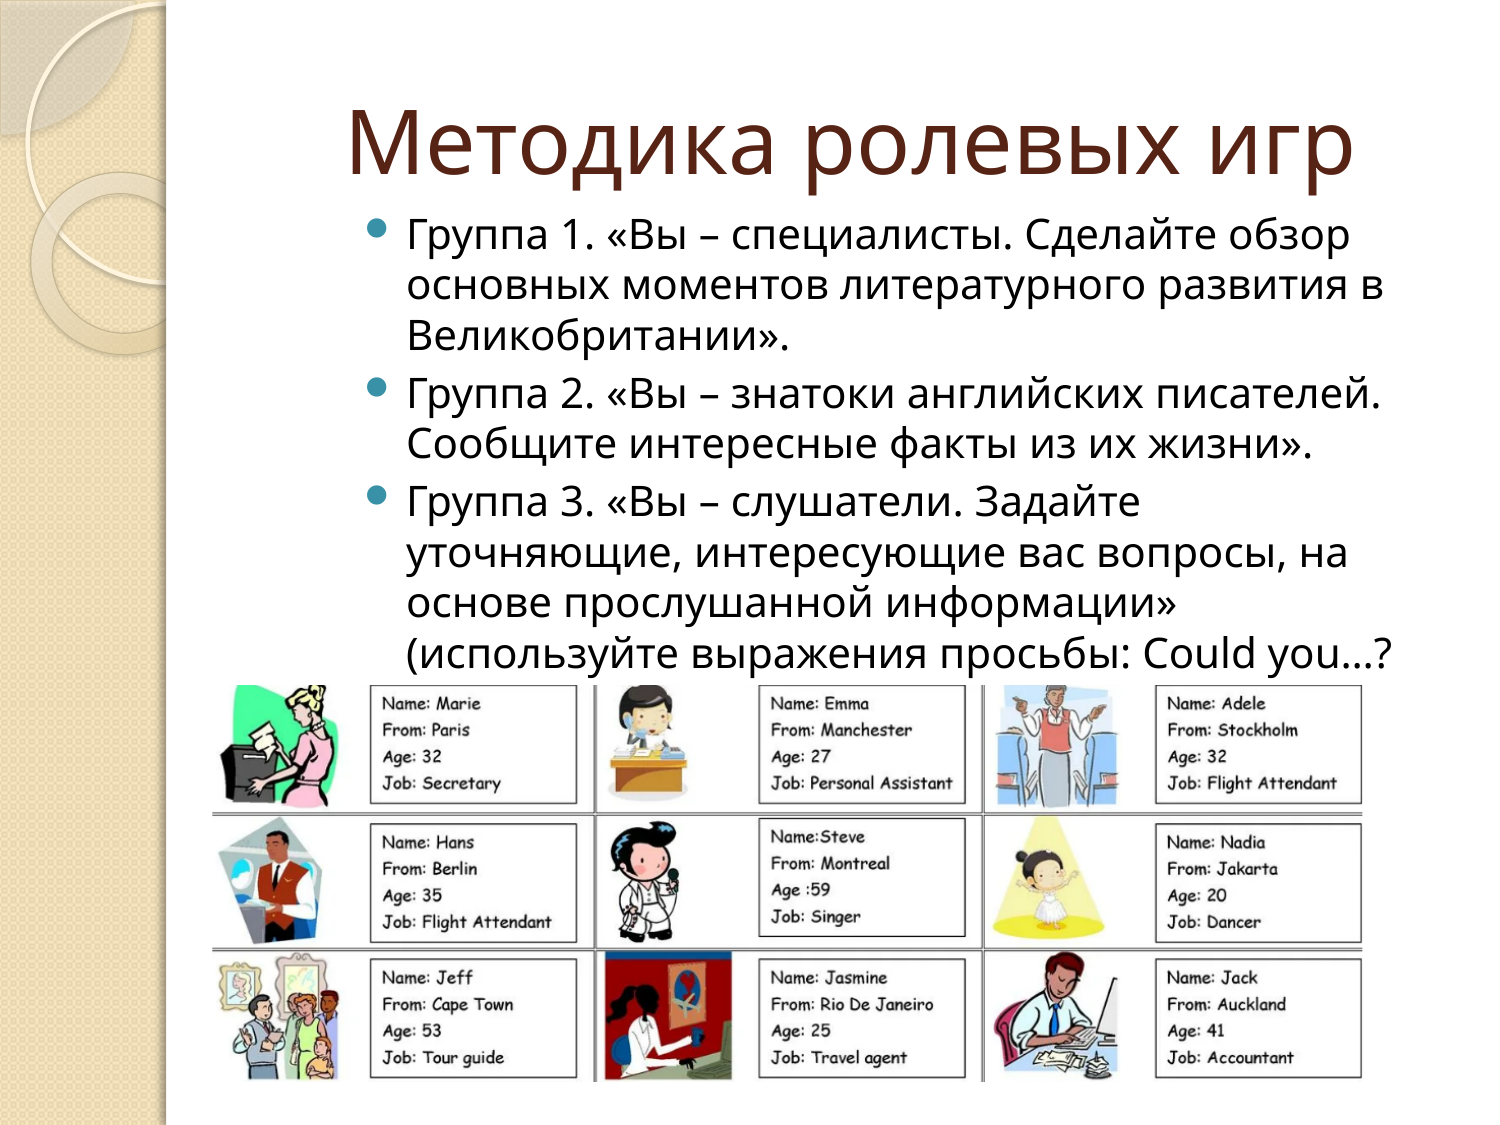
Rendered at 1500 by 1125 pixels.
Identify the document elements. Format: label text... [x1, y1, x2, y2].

picture [212, 685, 1363, 1083]
title Методика ролевых игр [235, 45, 1466, 233]
list Группа 1. «Вы – специалисты. Сделайте обзор основных моментов литературного развития в Великобритании». Группа 2. «Вы – знатоки английских писателей. Сообщите интересные факты из их жизни». Группа 3. «Вы – слушатели. Задайте уточняющие, интересующие вас вопросы, на основе прослушанной информации» (используйте выражения просьбы: Could you…? Would you…? Do you mind…? Would you be so kind as to…?) [337, 200, 1430, 788]
